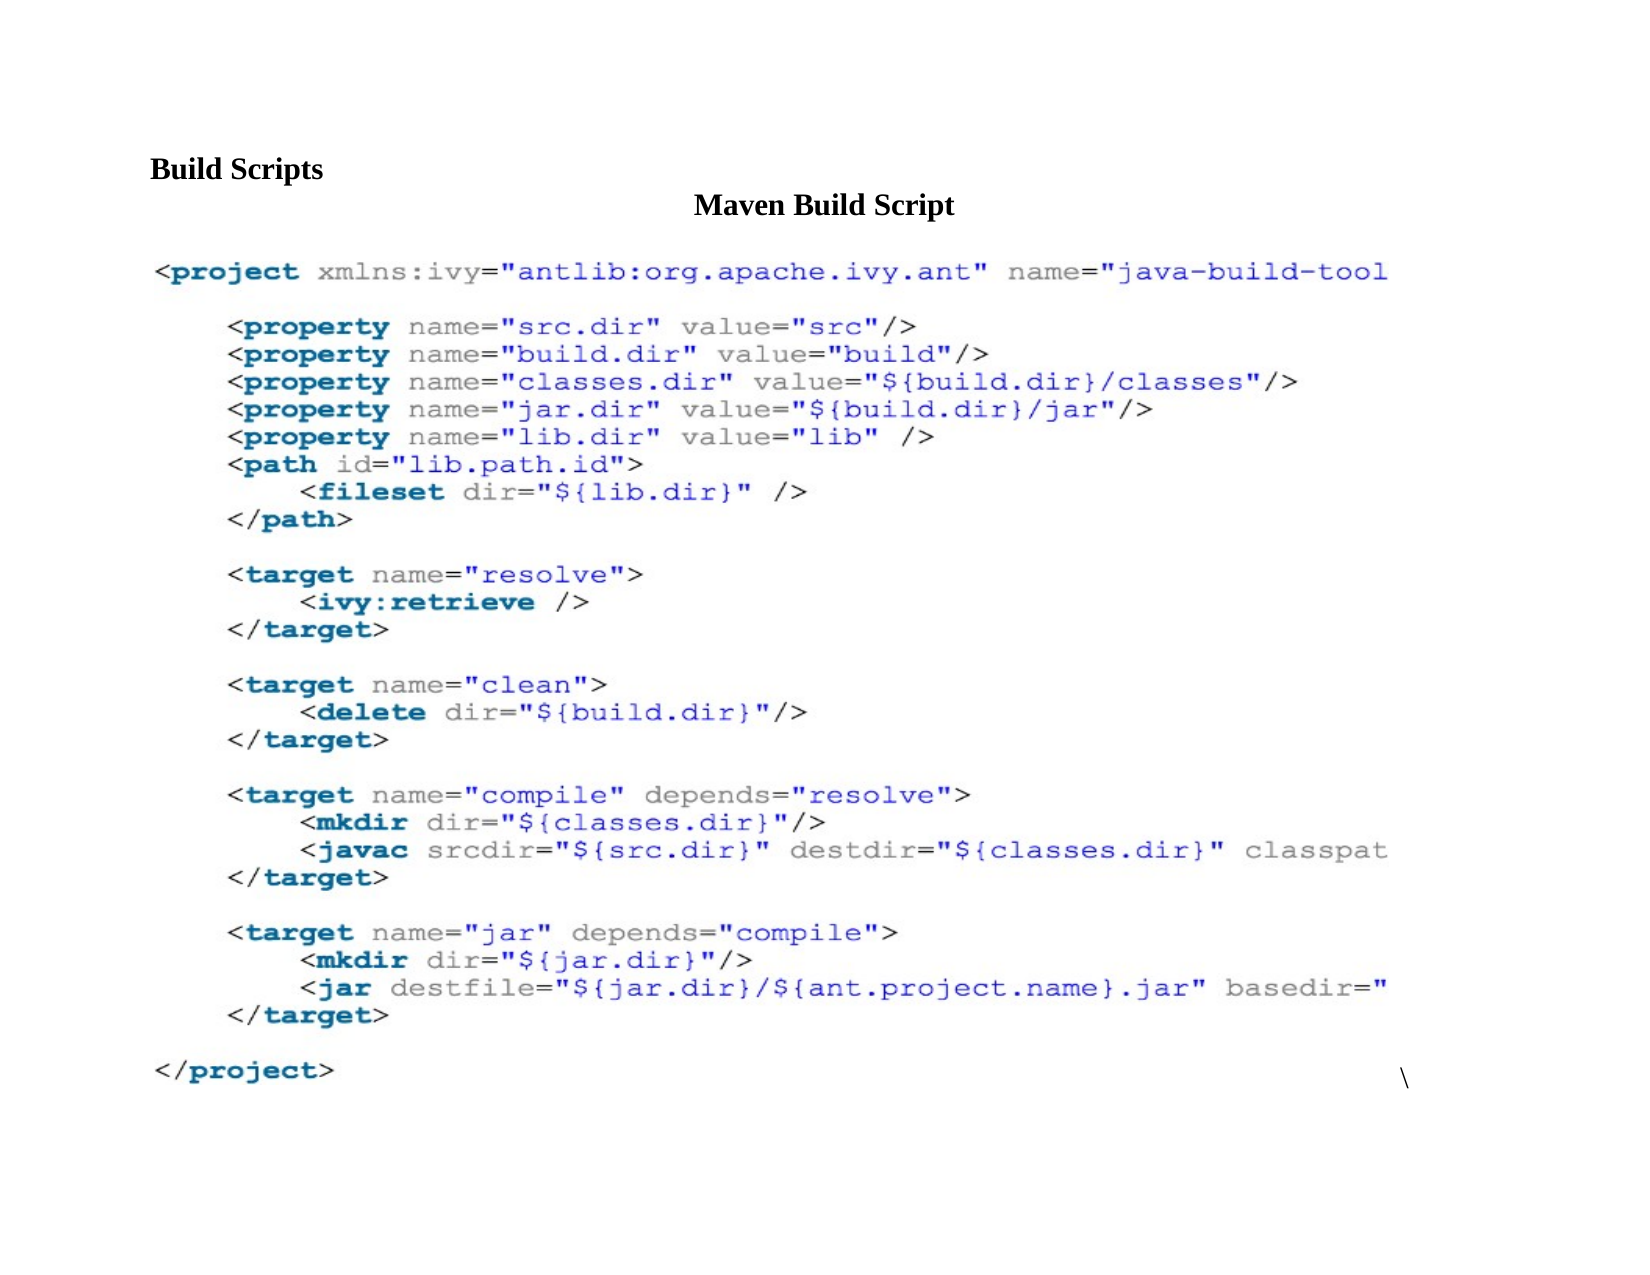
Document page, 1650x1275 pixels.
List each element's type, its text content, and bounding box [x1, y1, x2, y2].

text_box \ [1398, 1055, 1412, 1095]
picture [154, 261, 1390, 1086]
text_box Build Scripts [147, 145, 327, 186]
text_box Maven Build Script [691, 181, 958, 222]
